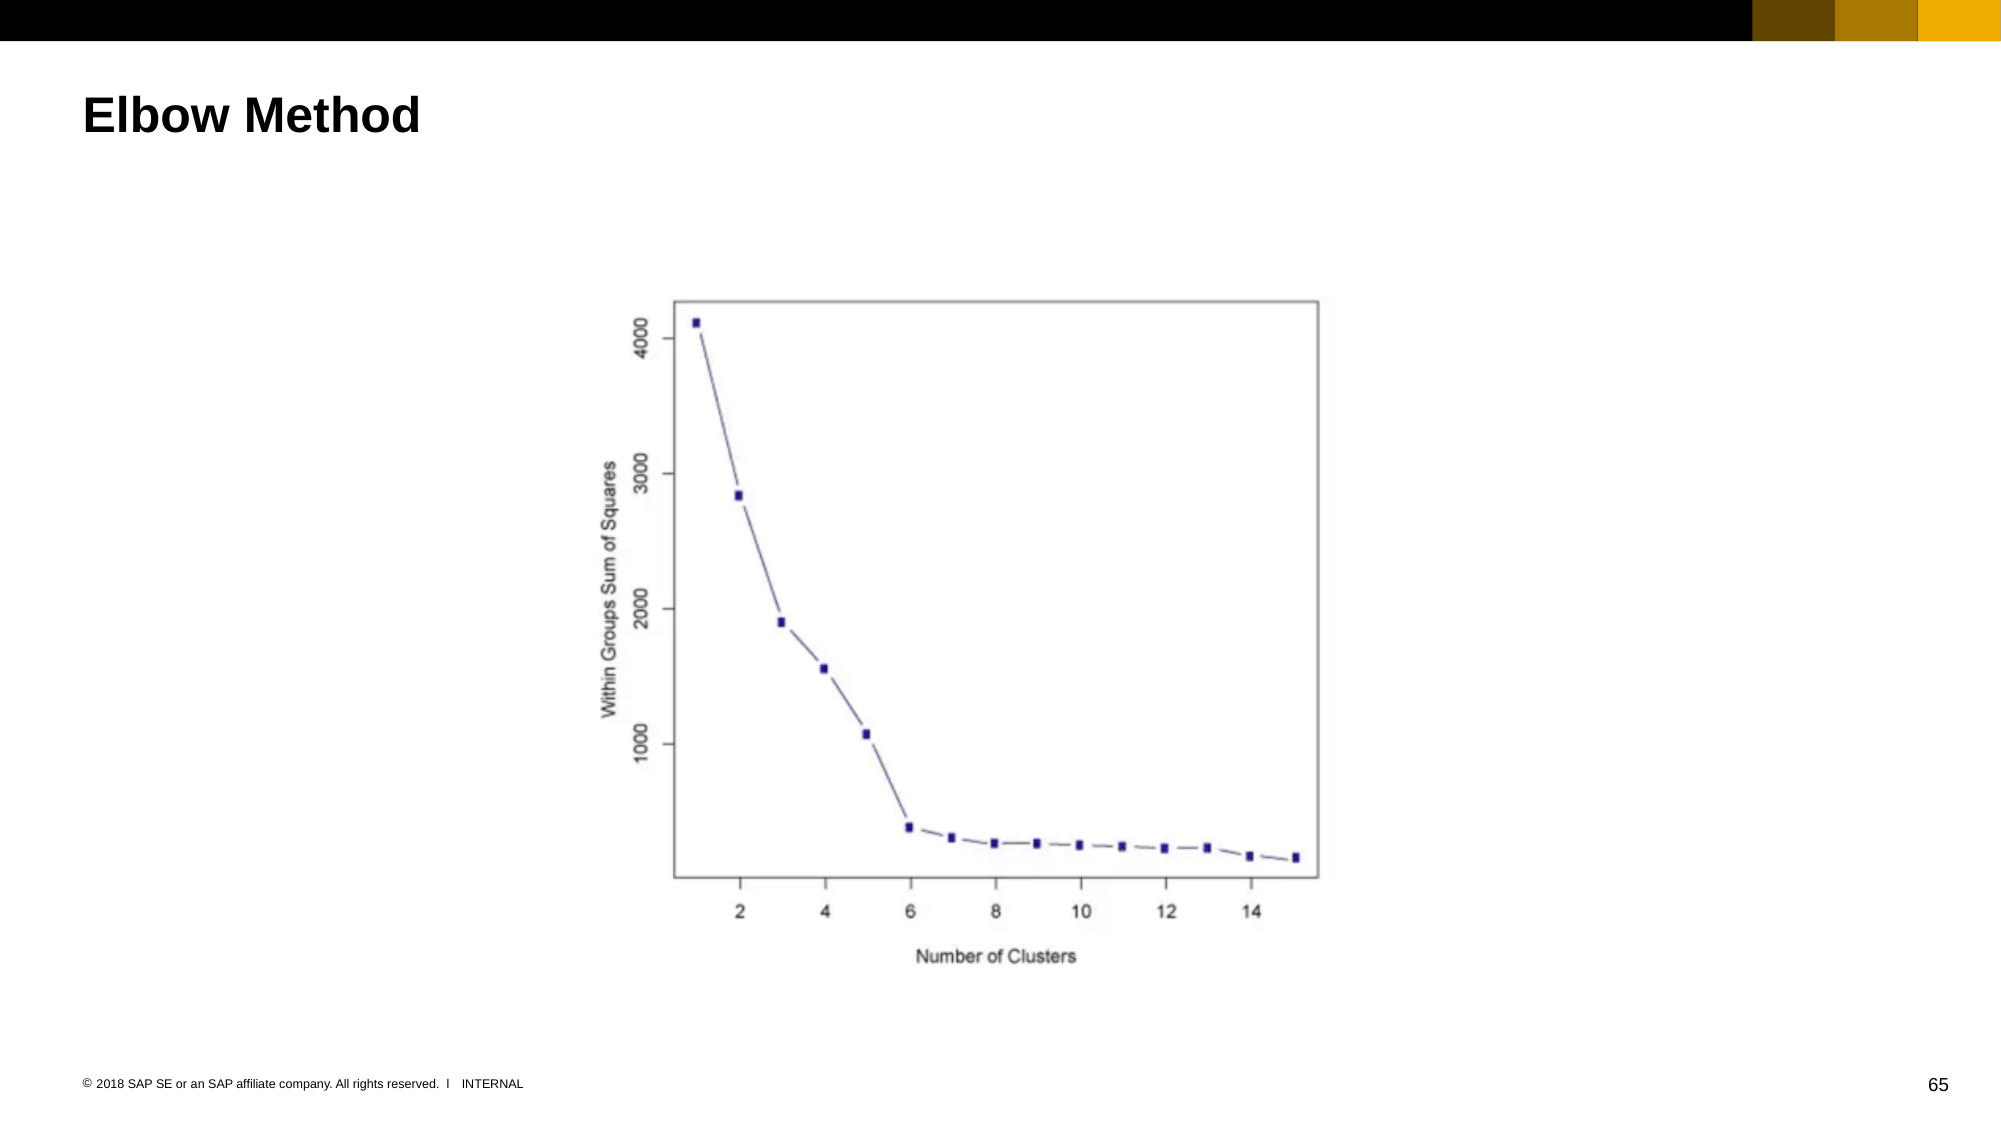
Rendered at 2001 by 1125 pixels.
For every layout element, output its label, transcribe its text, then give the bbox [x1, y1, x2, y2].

picture [565, 262, 1354, 994]
title Elbow Method [82, 82, 1918, 144]
